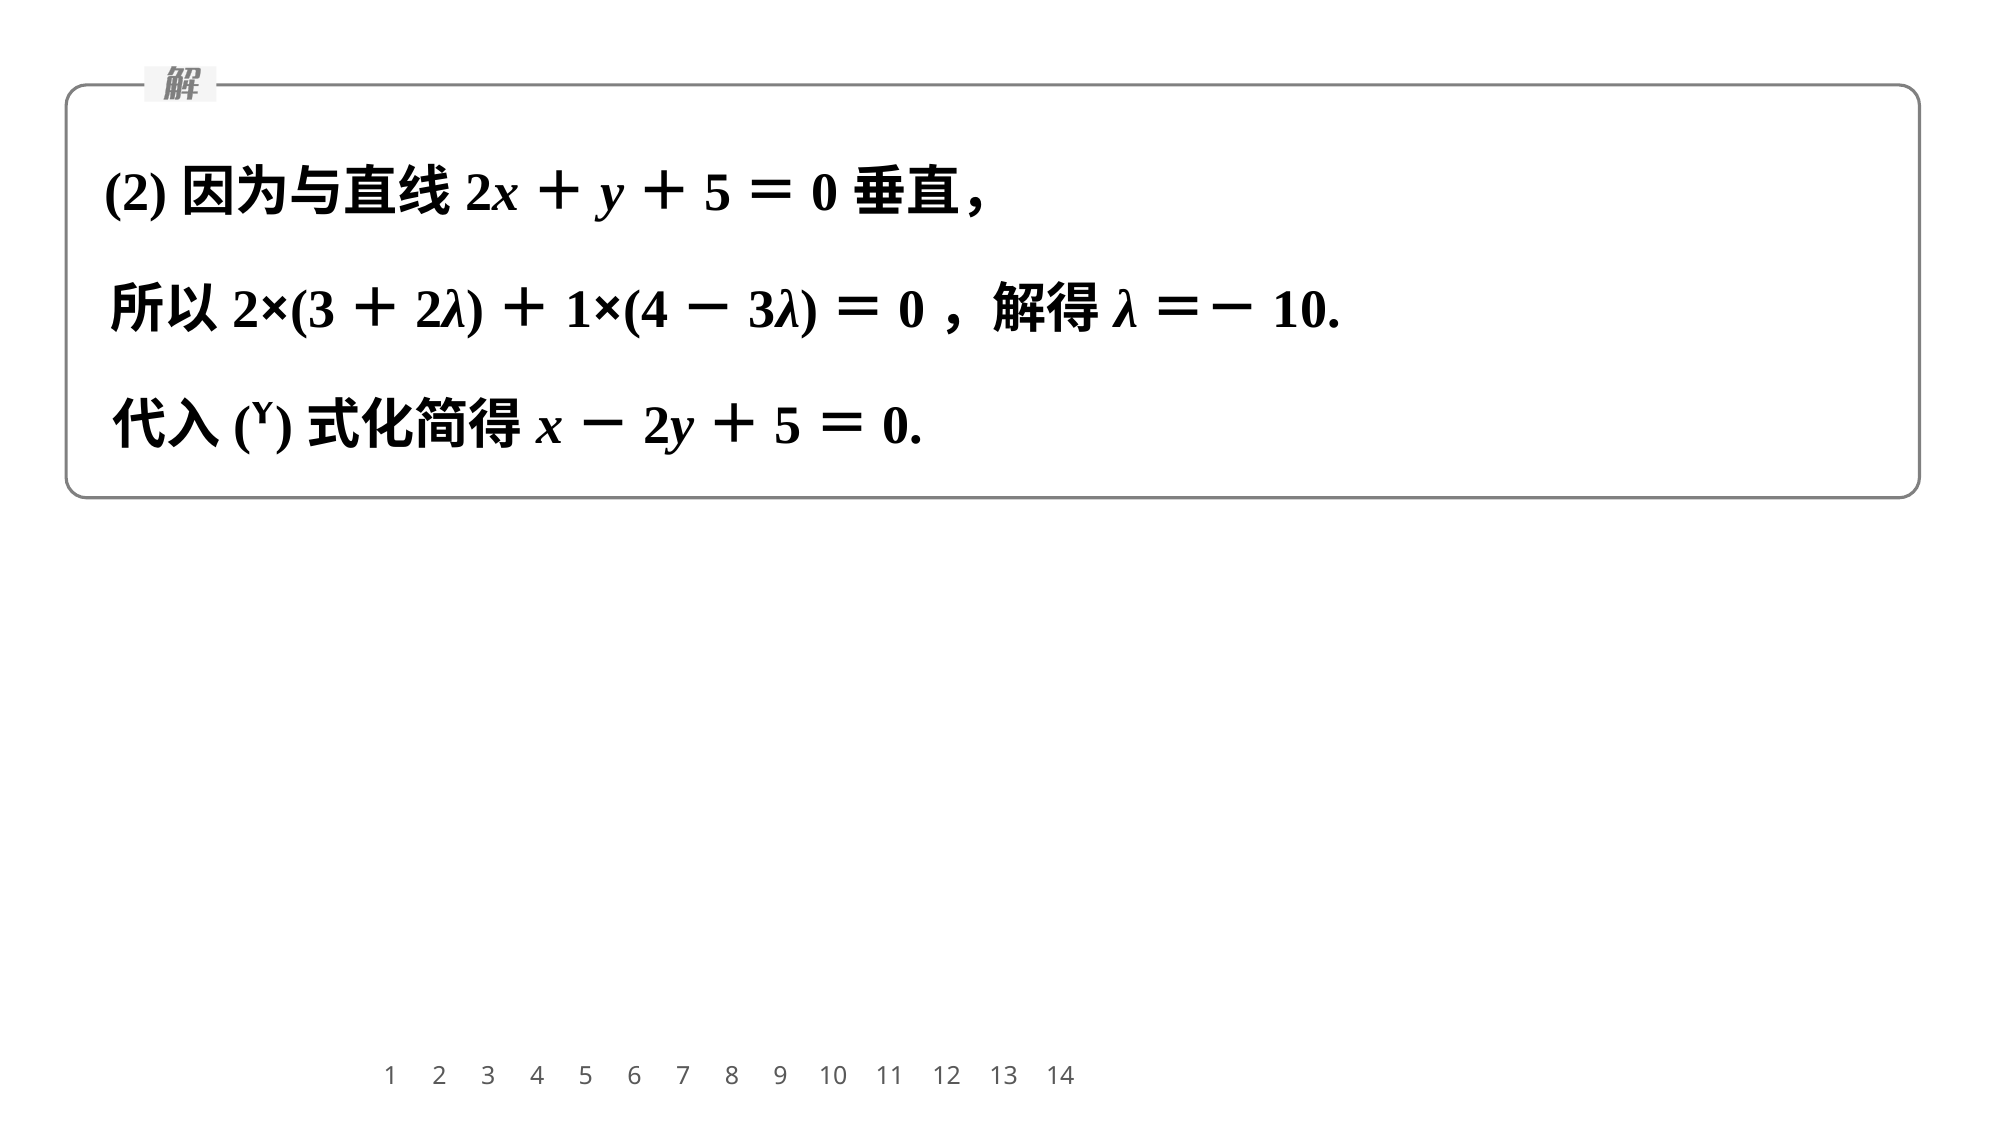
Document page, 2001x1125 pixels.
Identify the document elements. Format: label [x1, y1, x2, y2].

text_box [66, 66, 1920, 498]
